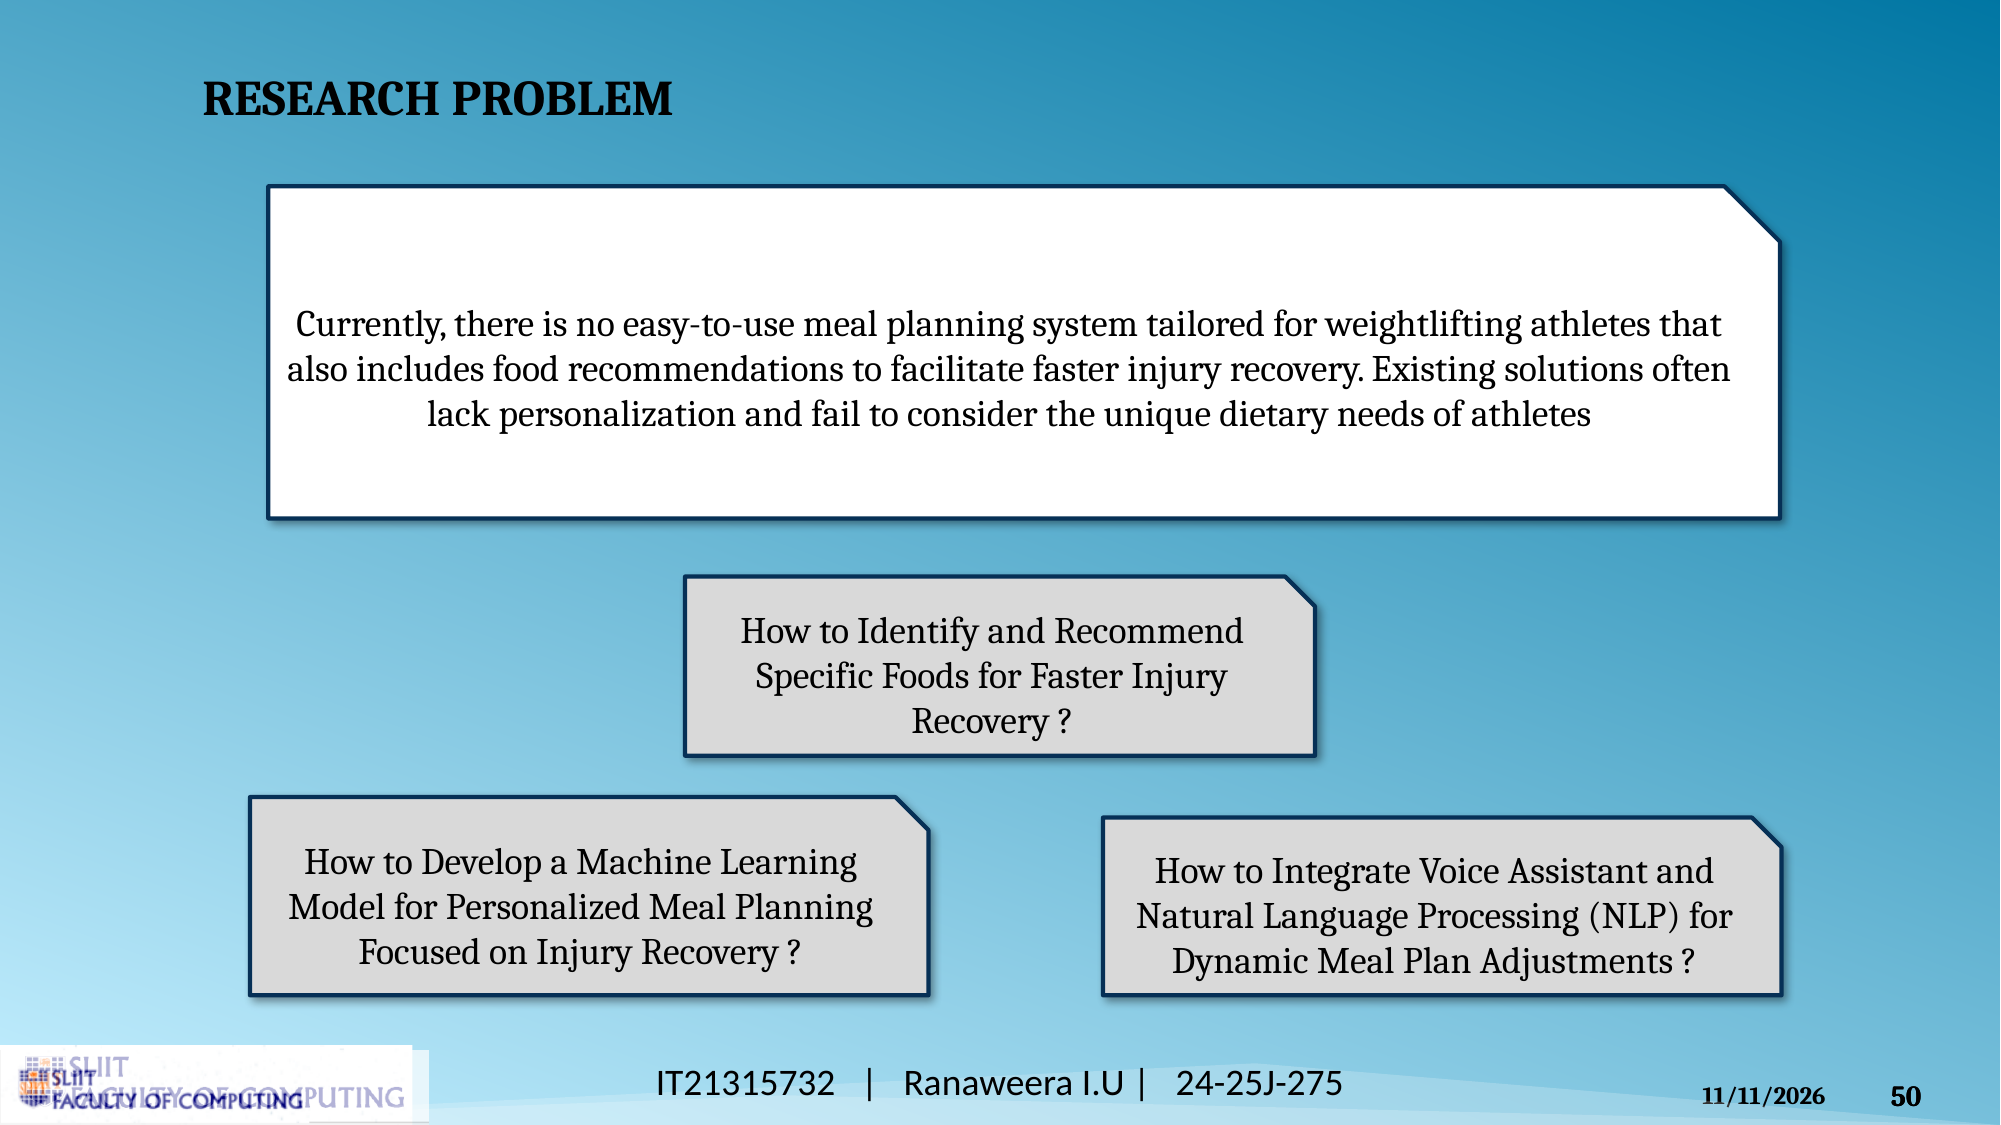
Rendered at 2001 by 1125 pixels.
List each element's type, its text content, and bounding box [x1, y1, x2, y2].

picture [0, 1045, 429, 1125]
text_box IT21315732 | Ranaweera I.U | 24-25J-275 [500, 1050, 1500, 1111]
text_box How to Integrate Voice Assistant and Natural Language Processing (NLP) for Dynamic Meal Plan Adjustments ? [1100, 815, 1784, 998]
text_box RESEARCH PROBLEM [187, 58, 1188, 134]
text_box How to Identify and Recommend Specific Foods for Faster Injury Recovery ? [682, 574, 1318, 758]
text_box Currently, there is no easy-to-use meal planning system tailored for weightlifting athletes that also includes food recommendations to facilitate faster injury recovery. Existing solutions often lack personalization and fail to consider the unique dietary needs of athletes [266, 184, 1783, 521]
text_box How to Develop a Machine Learning Model for Personalized Meal Planning Focused on Injury Recovery ? [247, 794, 931, 998]
